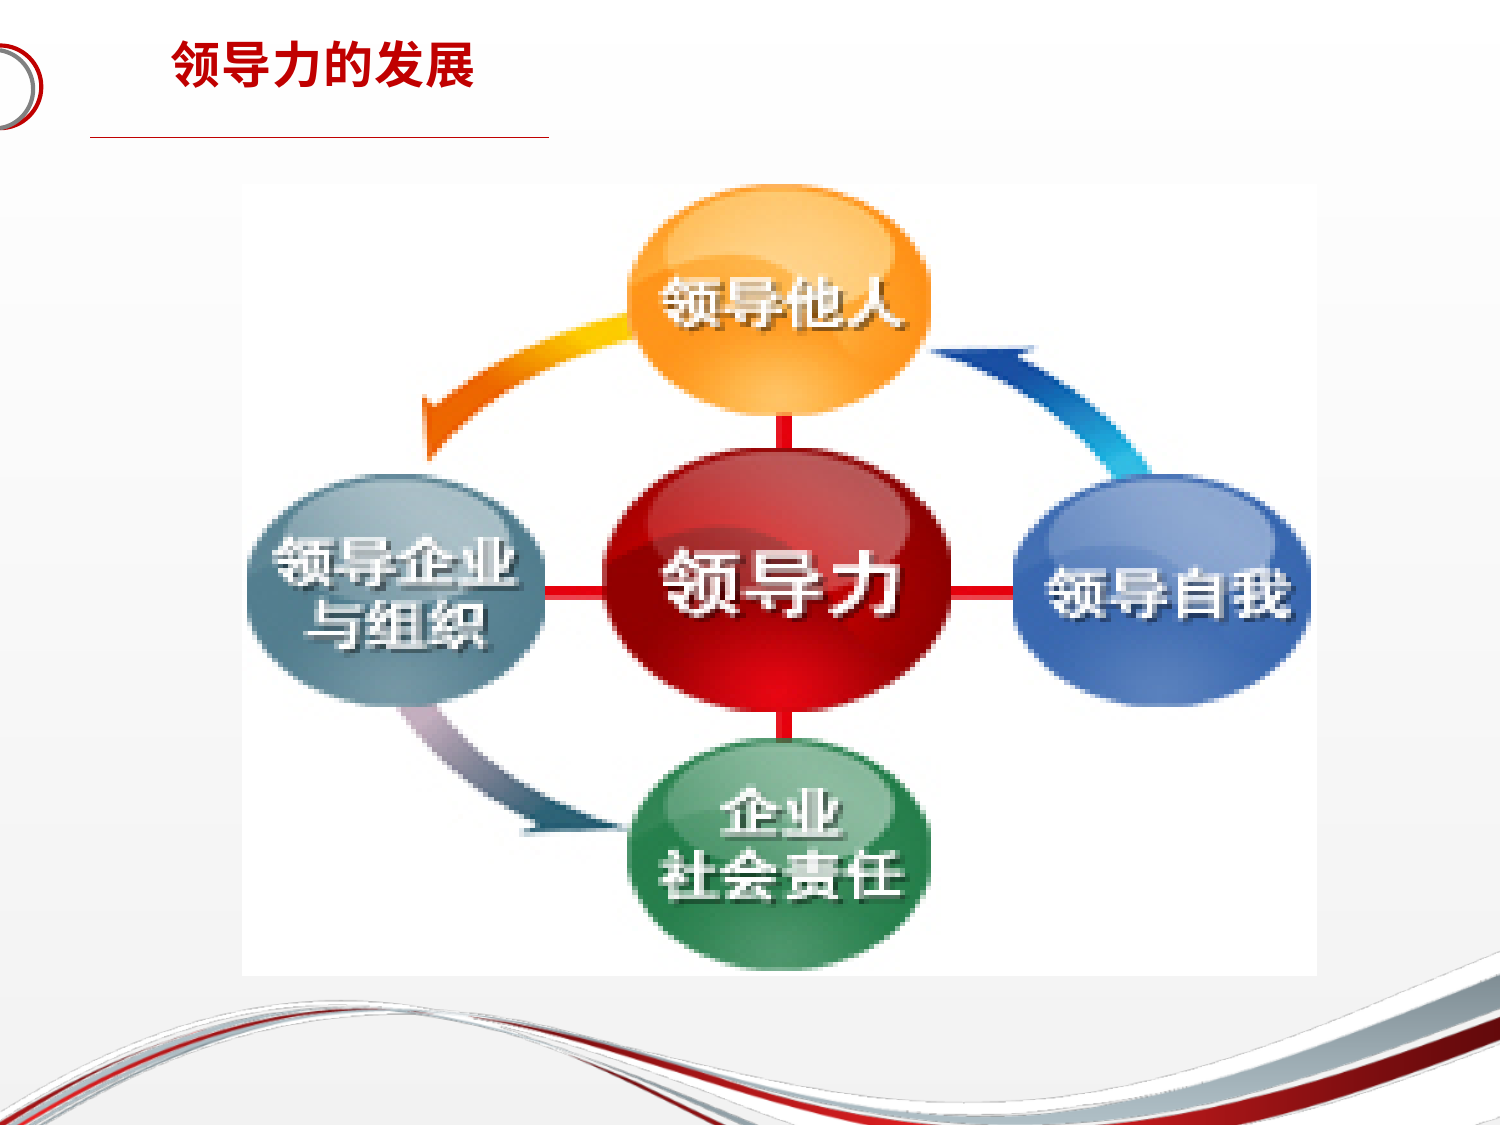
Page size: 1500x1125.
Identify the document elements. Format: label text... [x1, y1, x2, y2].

picture [0, 184, 1500, 1125]
text_box 领导力的发展 [155, 26, 514, 101]
